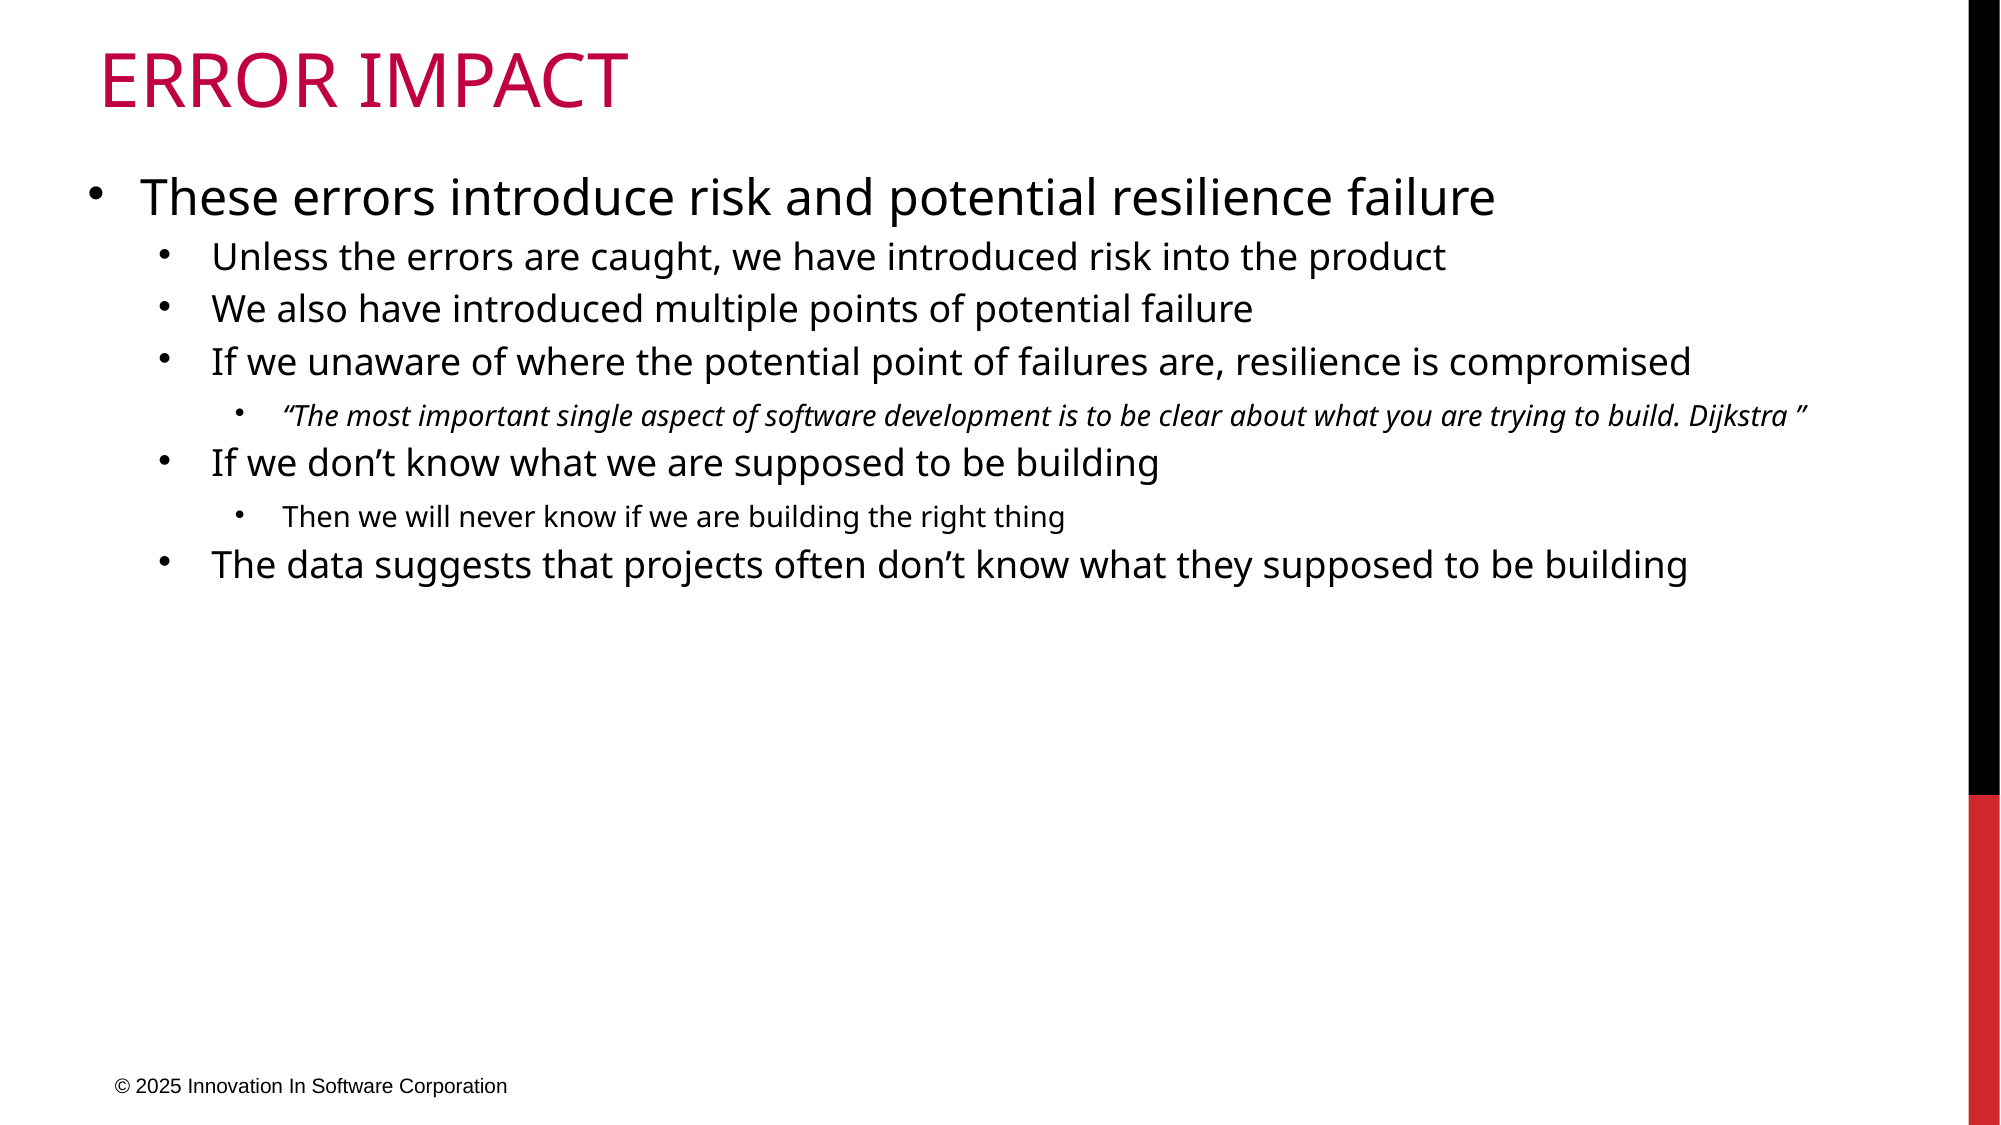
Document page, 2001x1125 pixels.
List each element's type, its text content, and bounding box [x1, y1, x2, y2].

list These errors introduce risk and potential resilience failure Unless the errors are caught, we have introduced risk into the product We also have introduced multiple points of potential failure If we unaware of where the potential point of failures are, resilience is compromised “The most important single aspect of software development is to be clear about what you are trying to build. Dijkstra ” If we don’t know what we are supposed to be building Then we will never know if we are building the right thing The data suggests that projects often don’t know what they supposed to be building [69, 172, 1874, 1001]
title Error impact [98, 0, 1923, 186]
footer © 2025 Innovation In Software Corporation [99, 1065, 850, 1112]
